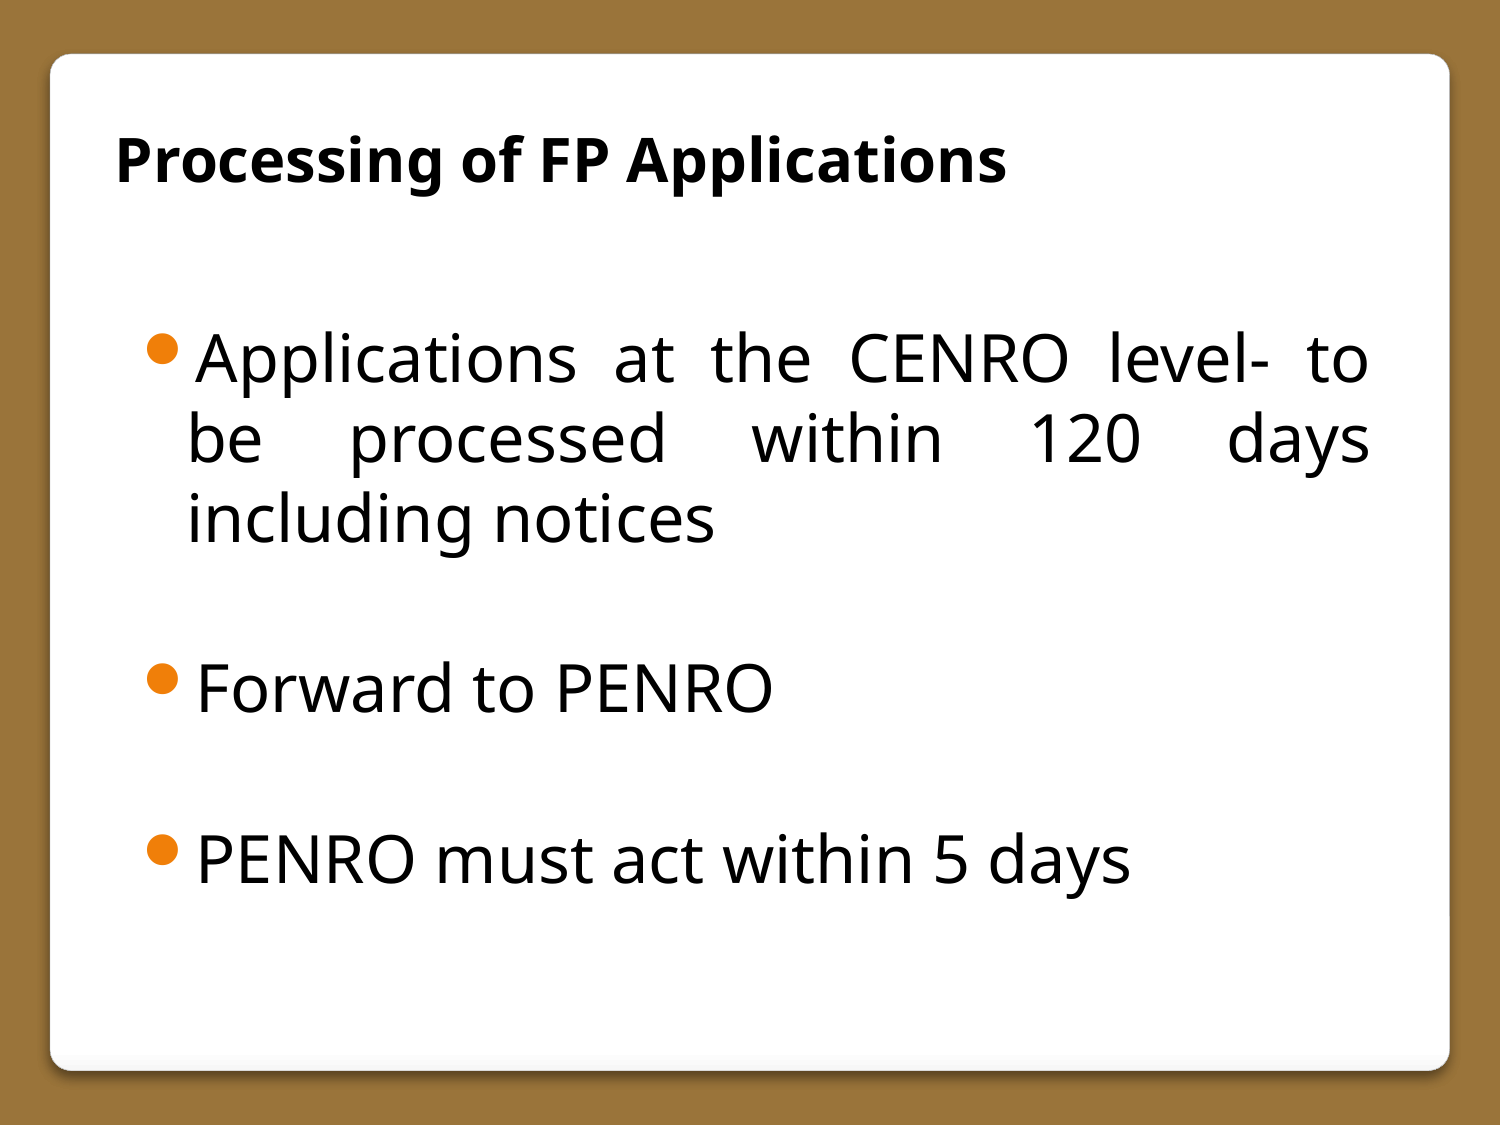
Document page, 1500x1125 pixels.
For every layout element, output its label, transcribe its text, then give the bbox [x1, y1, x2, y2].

list Applications at the CENRO level- to be processed within 120 days including notices Forward to PENRO PENRO must act within 5 days [112, 300, 1388, 977]
title Processing of FP Applications [99, 113, 1063, 250]
